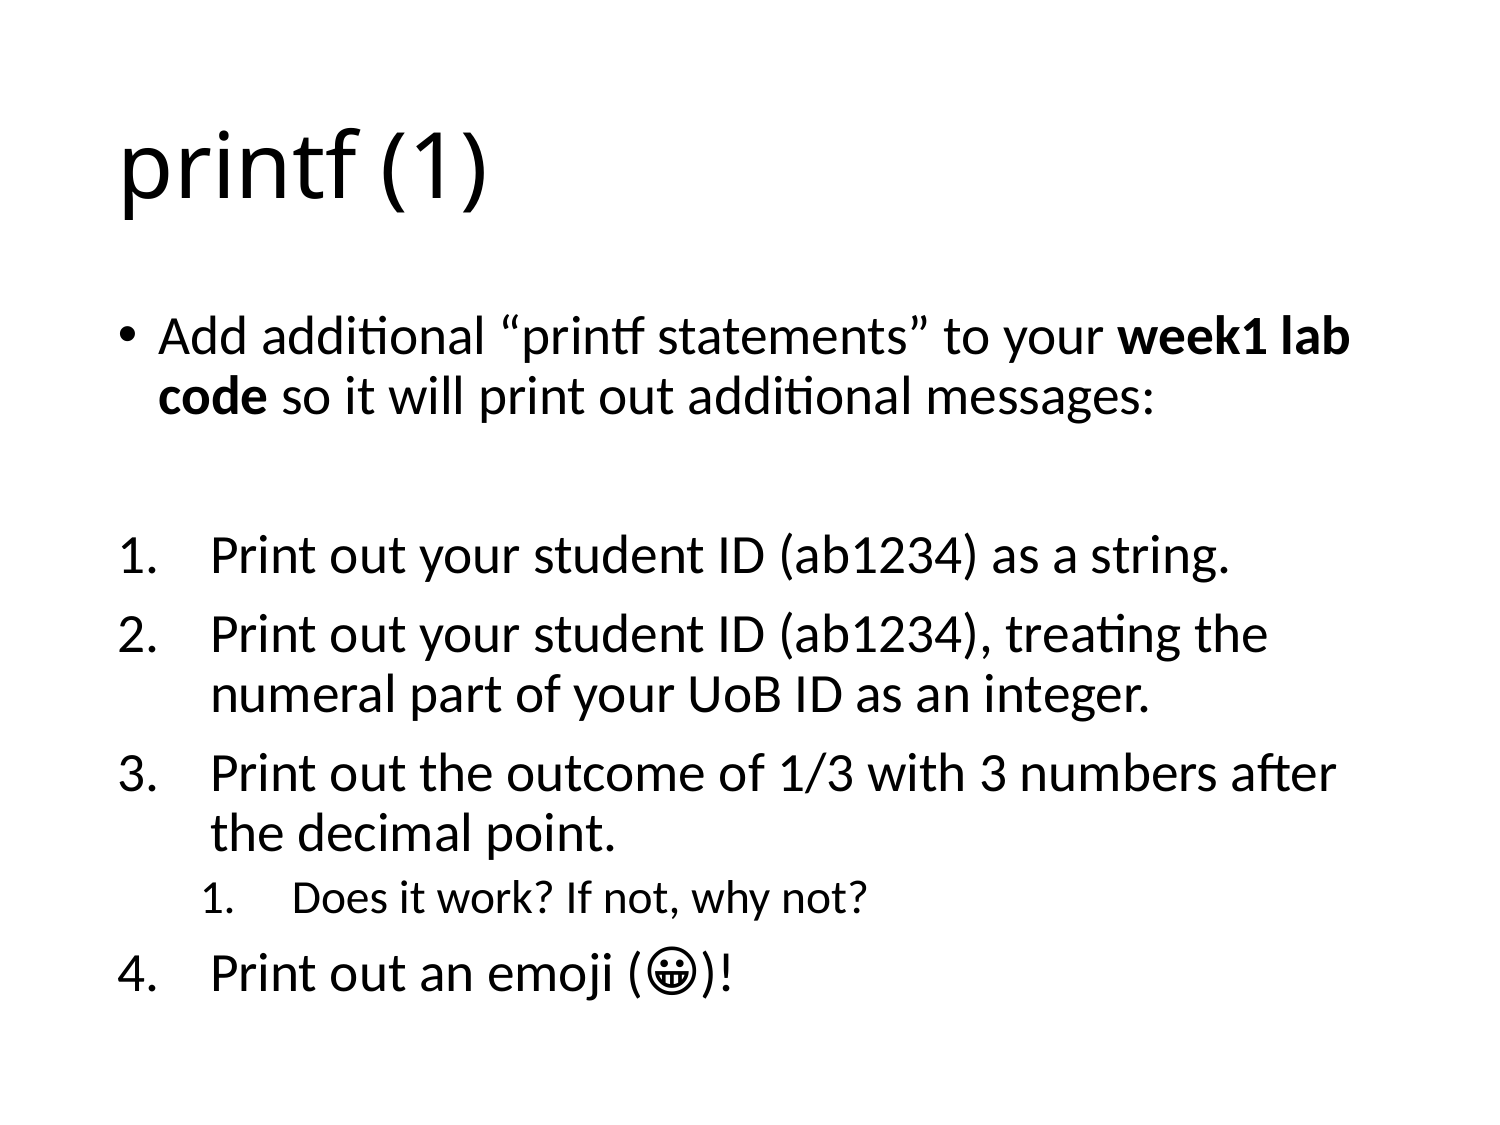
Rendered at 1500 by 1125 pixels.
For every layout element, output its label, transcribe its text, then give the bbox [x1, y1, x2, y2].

title printf (1) [103, 59, 1397, 278]
list Add additional “printf statements” to your week1 lab code so it will print out additional messages: Print out your student ID (ab1234) as a string. Print out your student ID (ab1234), treating the numeral part of your UoB ID as an integer. Print out the outcome of 1/3 with 3 numbers after the decimal point. Does it work? If not, why not? Print out an emoji (😀)! [103, 299, 1397, 1014]
